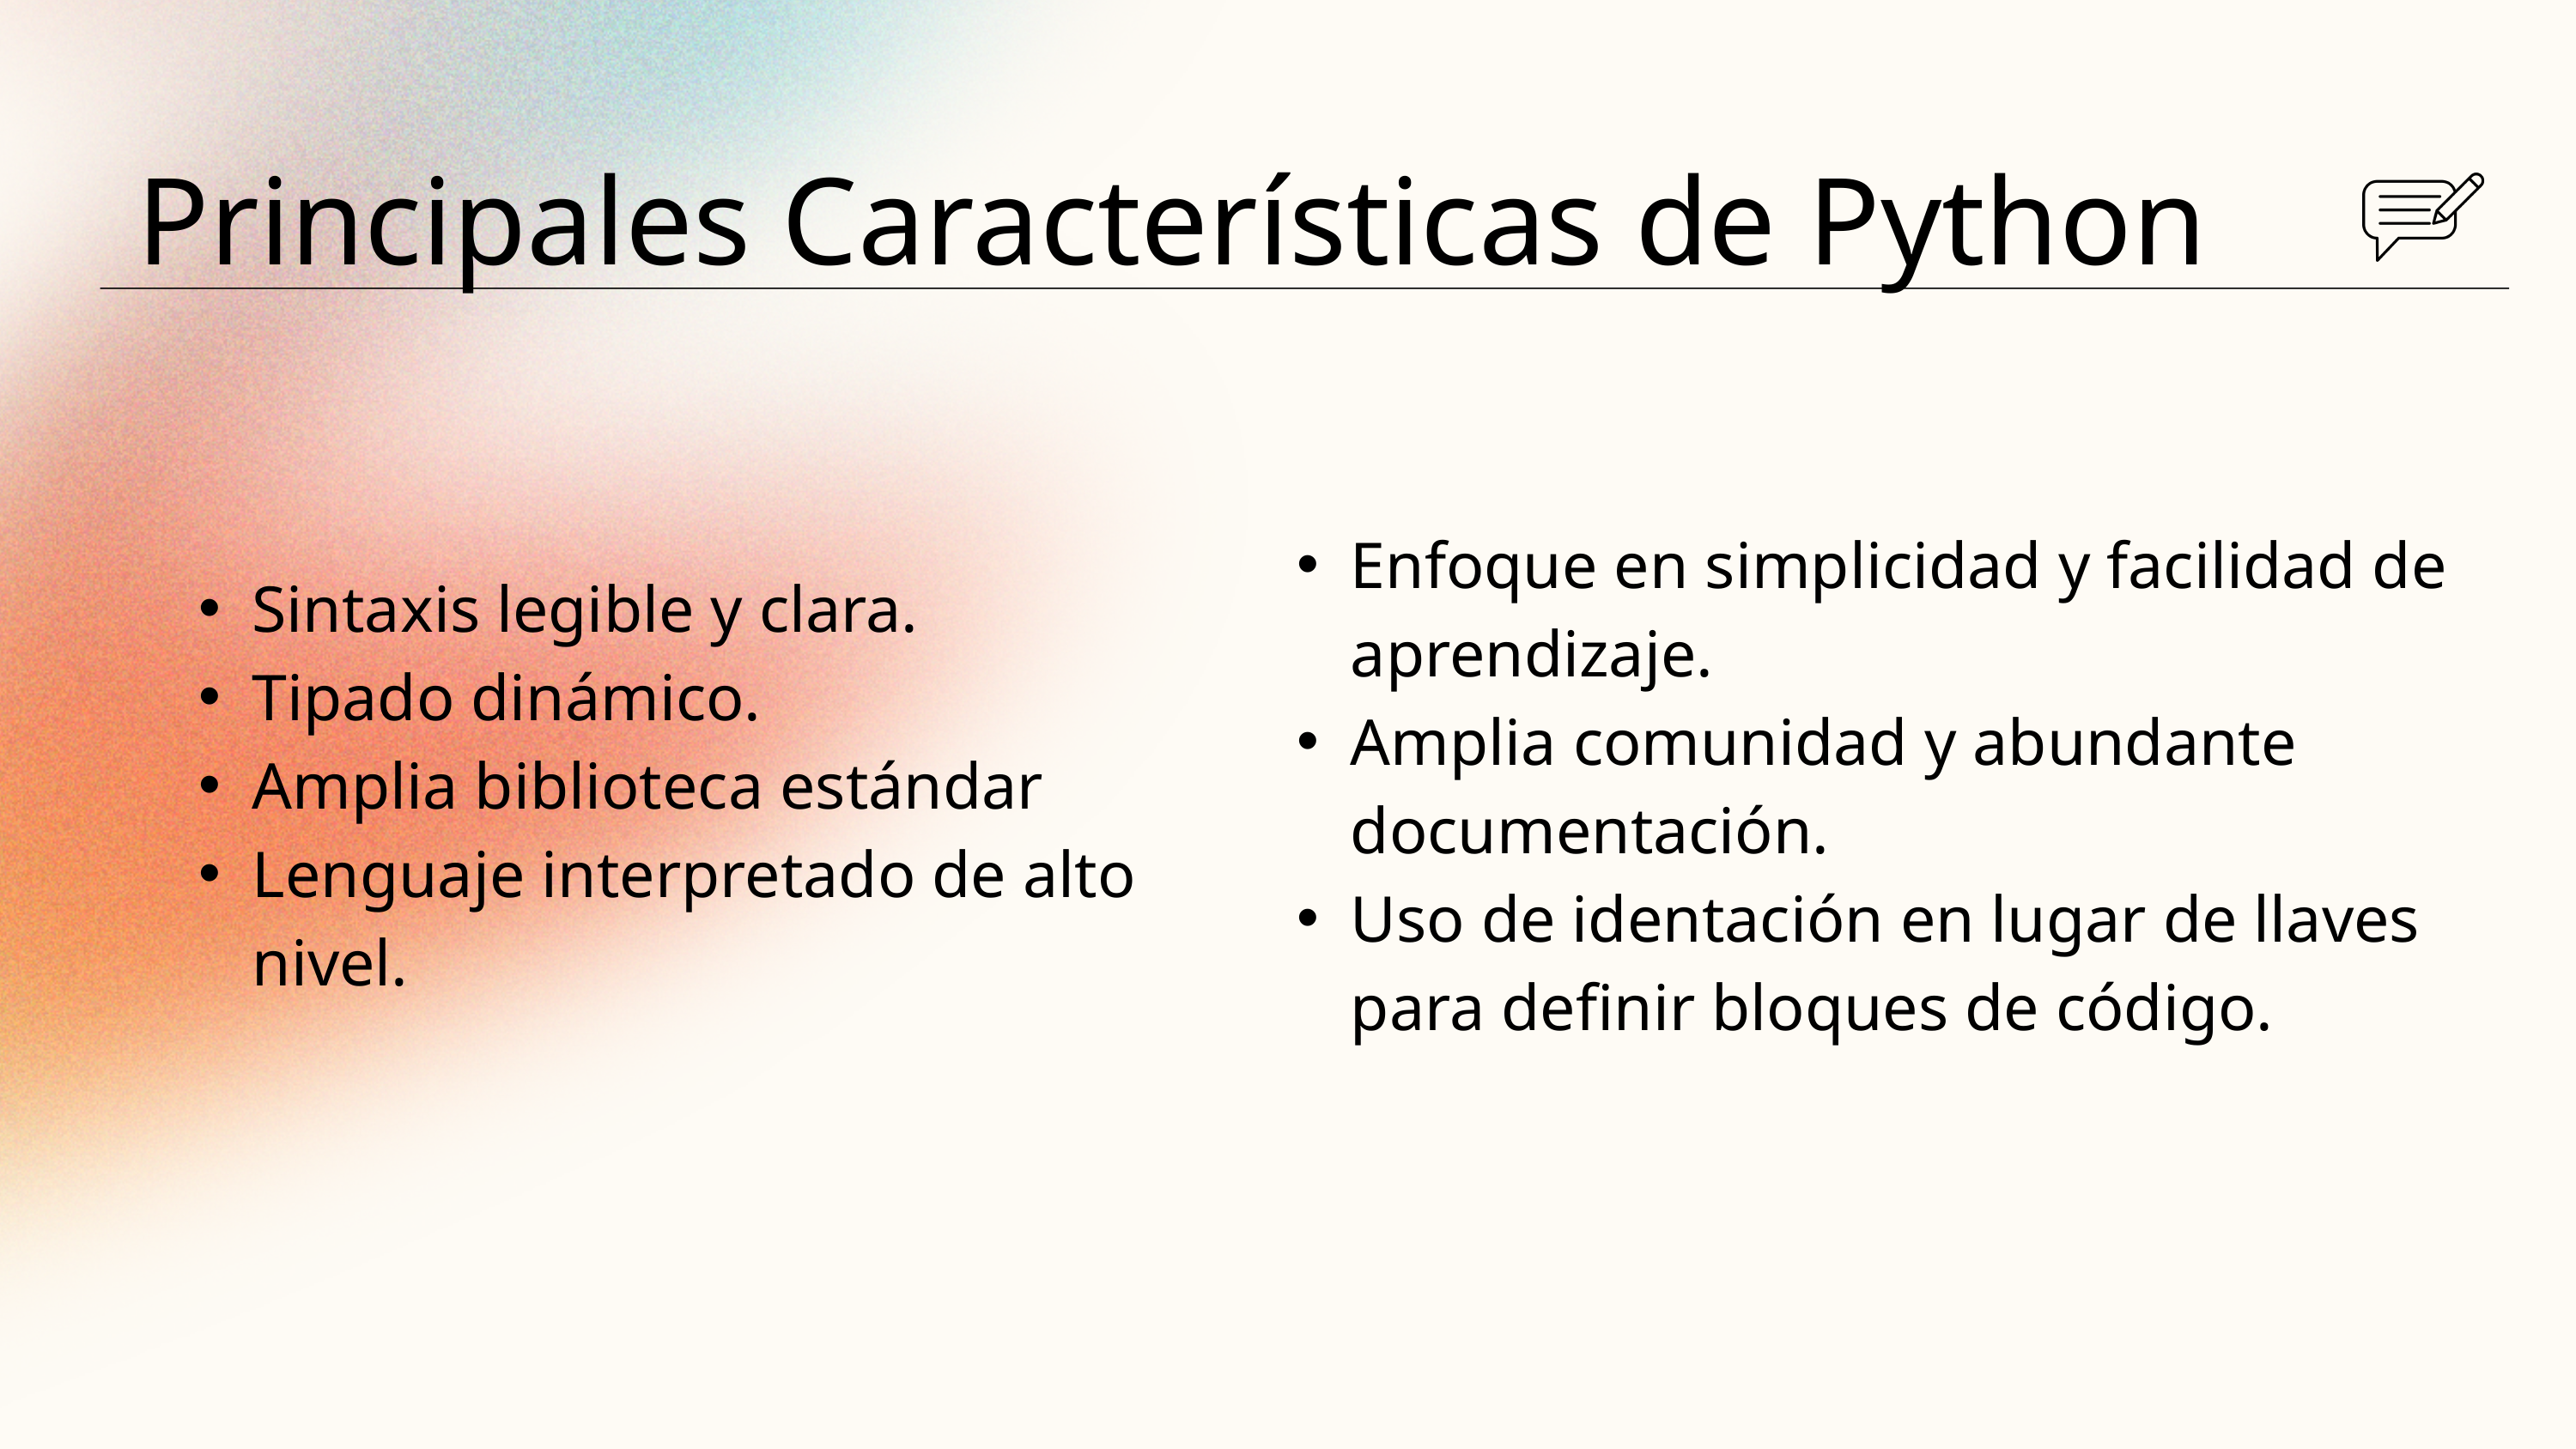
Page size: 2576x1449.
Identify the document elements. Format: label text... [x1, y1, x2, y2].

text_box Enfoque en simplicidad y facilidad de aprendizaje. Amplia comunidad y abundante documentación. Uso de identación en lugar de llaves para definir bloques de código. [1242, 512, 2531, 1044]
text_box [2362, 173, 2485, 262]
text_box Sintaxis legible y clara. Tipado dinámico. Amplia biblioteca estándar Lenguaje interpretado de alto nivel. [144, 555, 1144, 998]
text_box [0, 0, 1788, 1443]
text_box Principales Características de Python [137, 144, 2424, 288]
